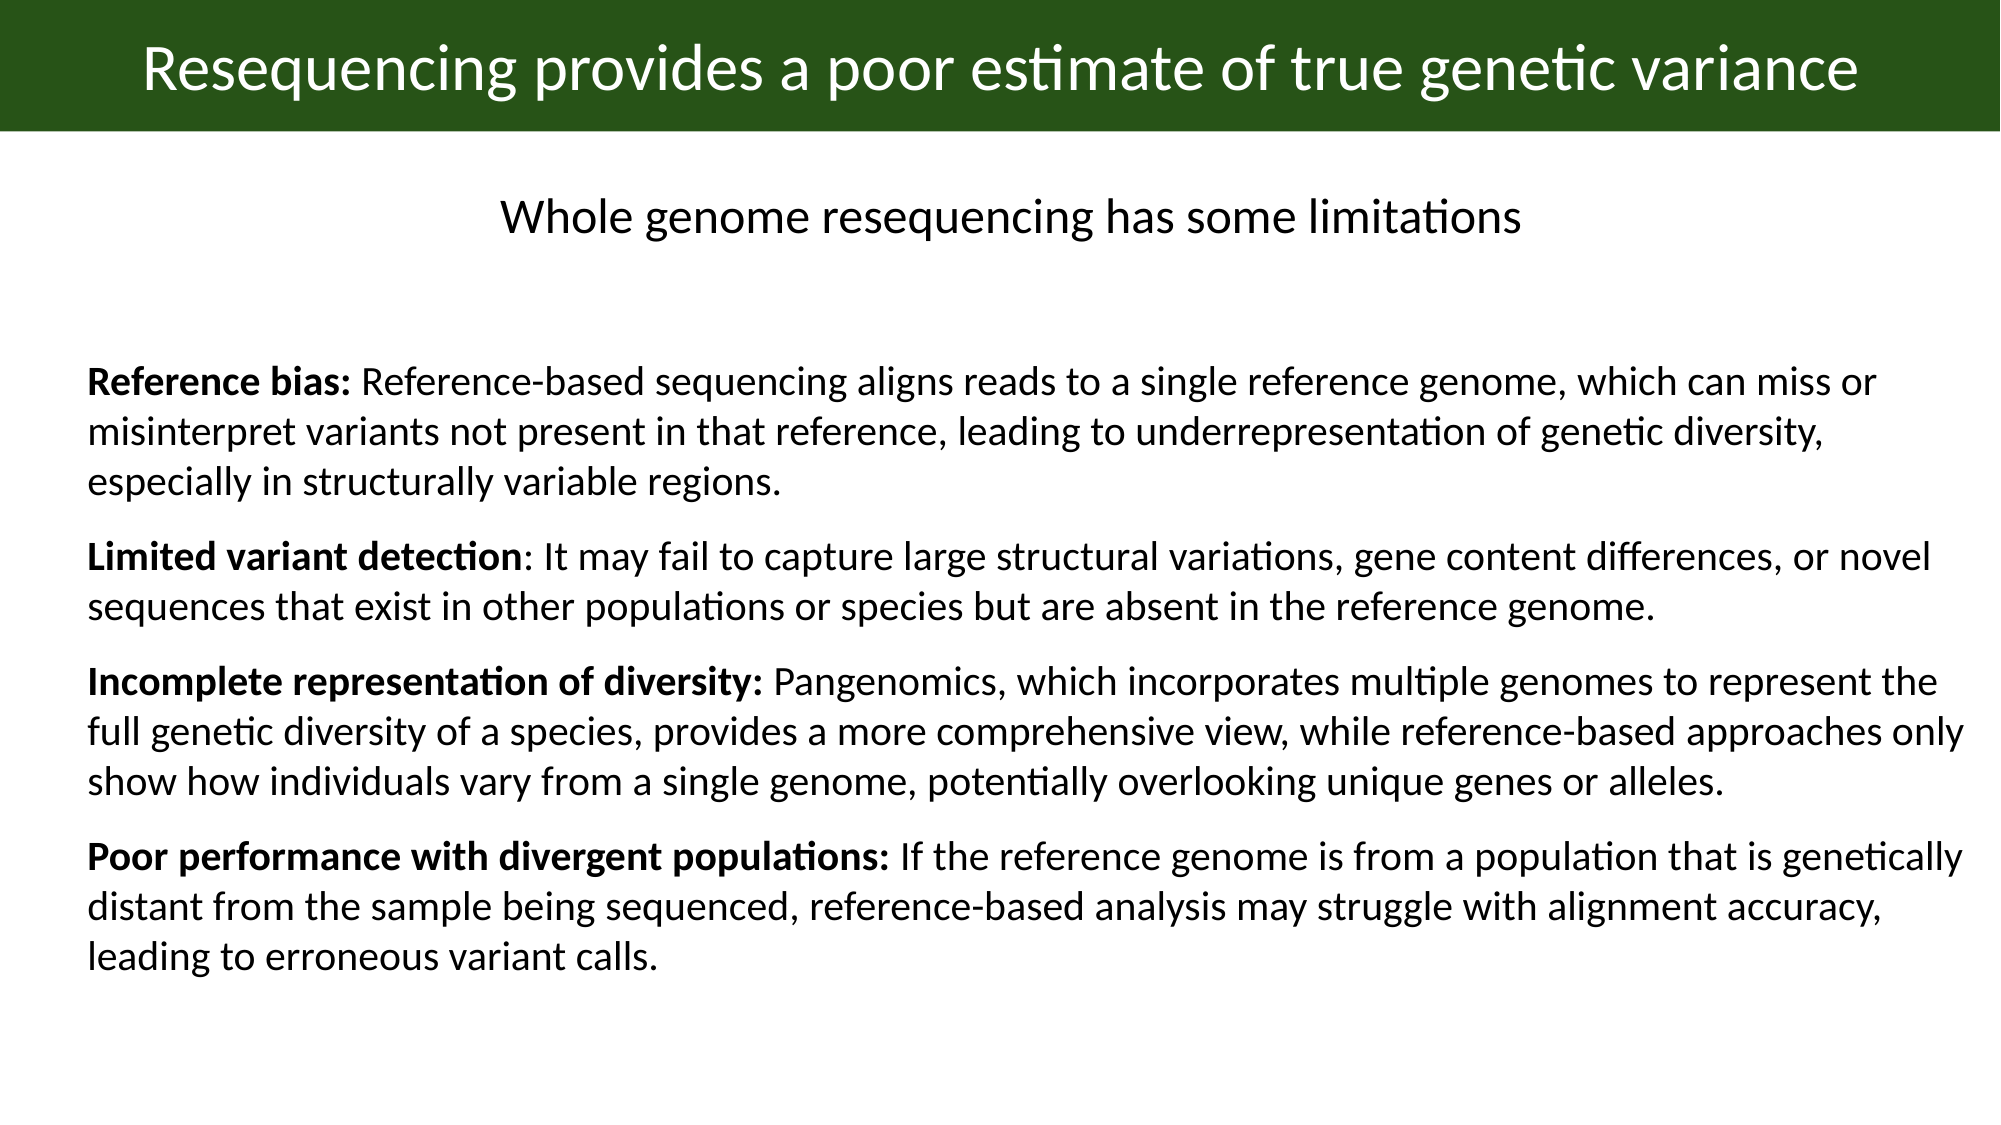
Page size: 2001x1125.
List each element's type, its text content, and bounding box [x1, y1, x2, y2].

text_box [0, 0, 2000, 133]
text_box Reference bias: Reference-based sequencing aligns reads to a single reference genome, which can miss or misinterpret variants not present in that reference, leading to underrepresentation of genetic diversity, especially in structurally variable regions. Limited variant detection: It may fail to capture large structural variations, gene content differences, or novel sequences that exist in other populations or species but are absent in the reference genome. Incomplete representation of diversity: Pangenomics, which incorporates multiple genomes to represent the full genetic diversity of a species, provides a more comprehensive view, while reference-based approaches only show how individuals vary from a single genome, potentially overlooking unique genes or alleles. Poor performance with divergent populations: If the reference genome is from a population that is genetically distant from the sample being sequenced, reference-based analysis may struggle with alignment accuracy, leading to erroneous variant calls. [72, 346, 1999, 987]
text_box Whole genome resequencing has some limitations [485, 175, 1650, 251]
text_box Resequencing provides a poor estimate of true genetic variance [4, 16, 1999, 112]
